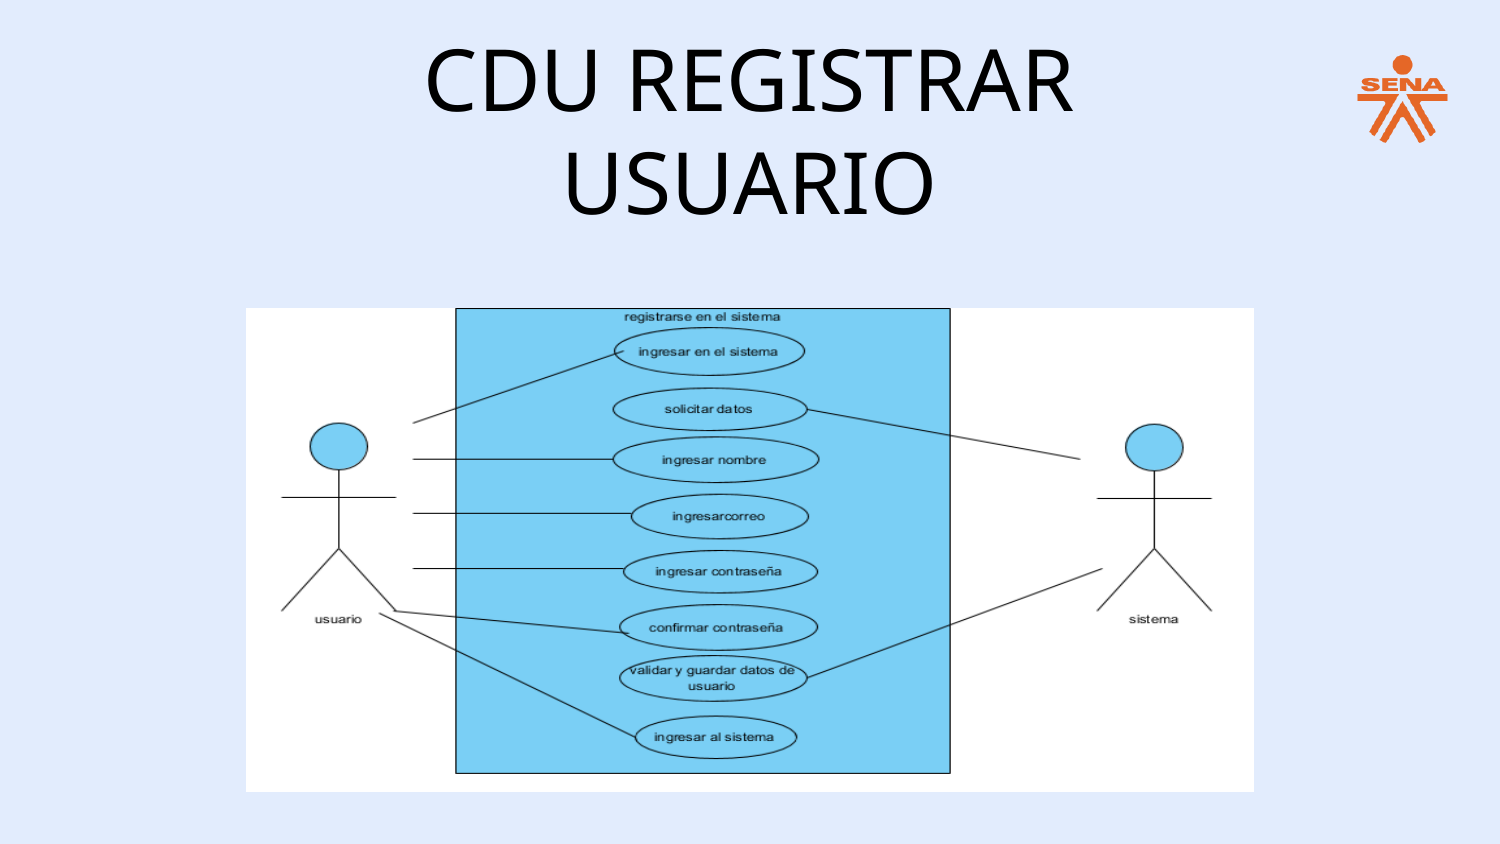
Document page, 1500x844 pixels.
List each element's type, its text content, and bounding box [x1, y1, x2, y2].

text_box cdu REGISTRAR USUARIO [218, 19, 1282, 237]
picture [0, 0, 1500, 844]
